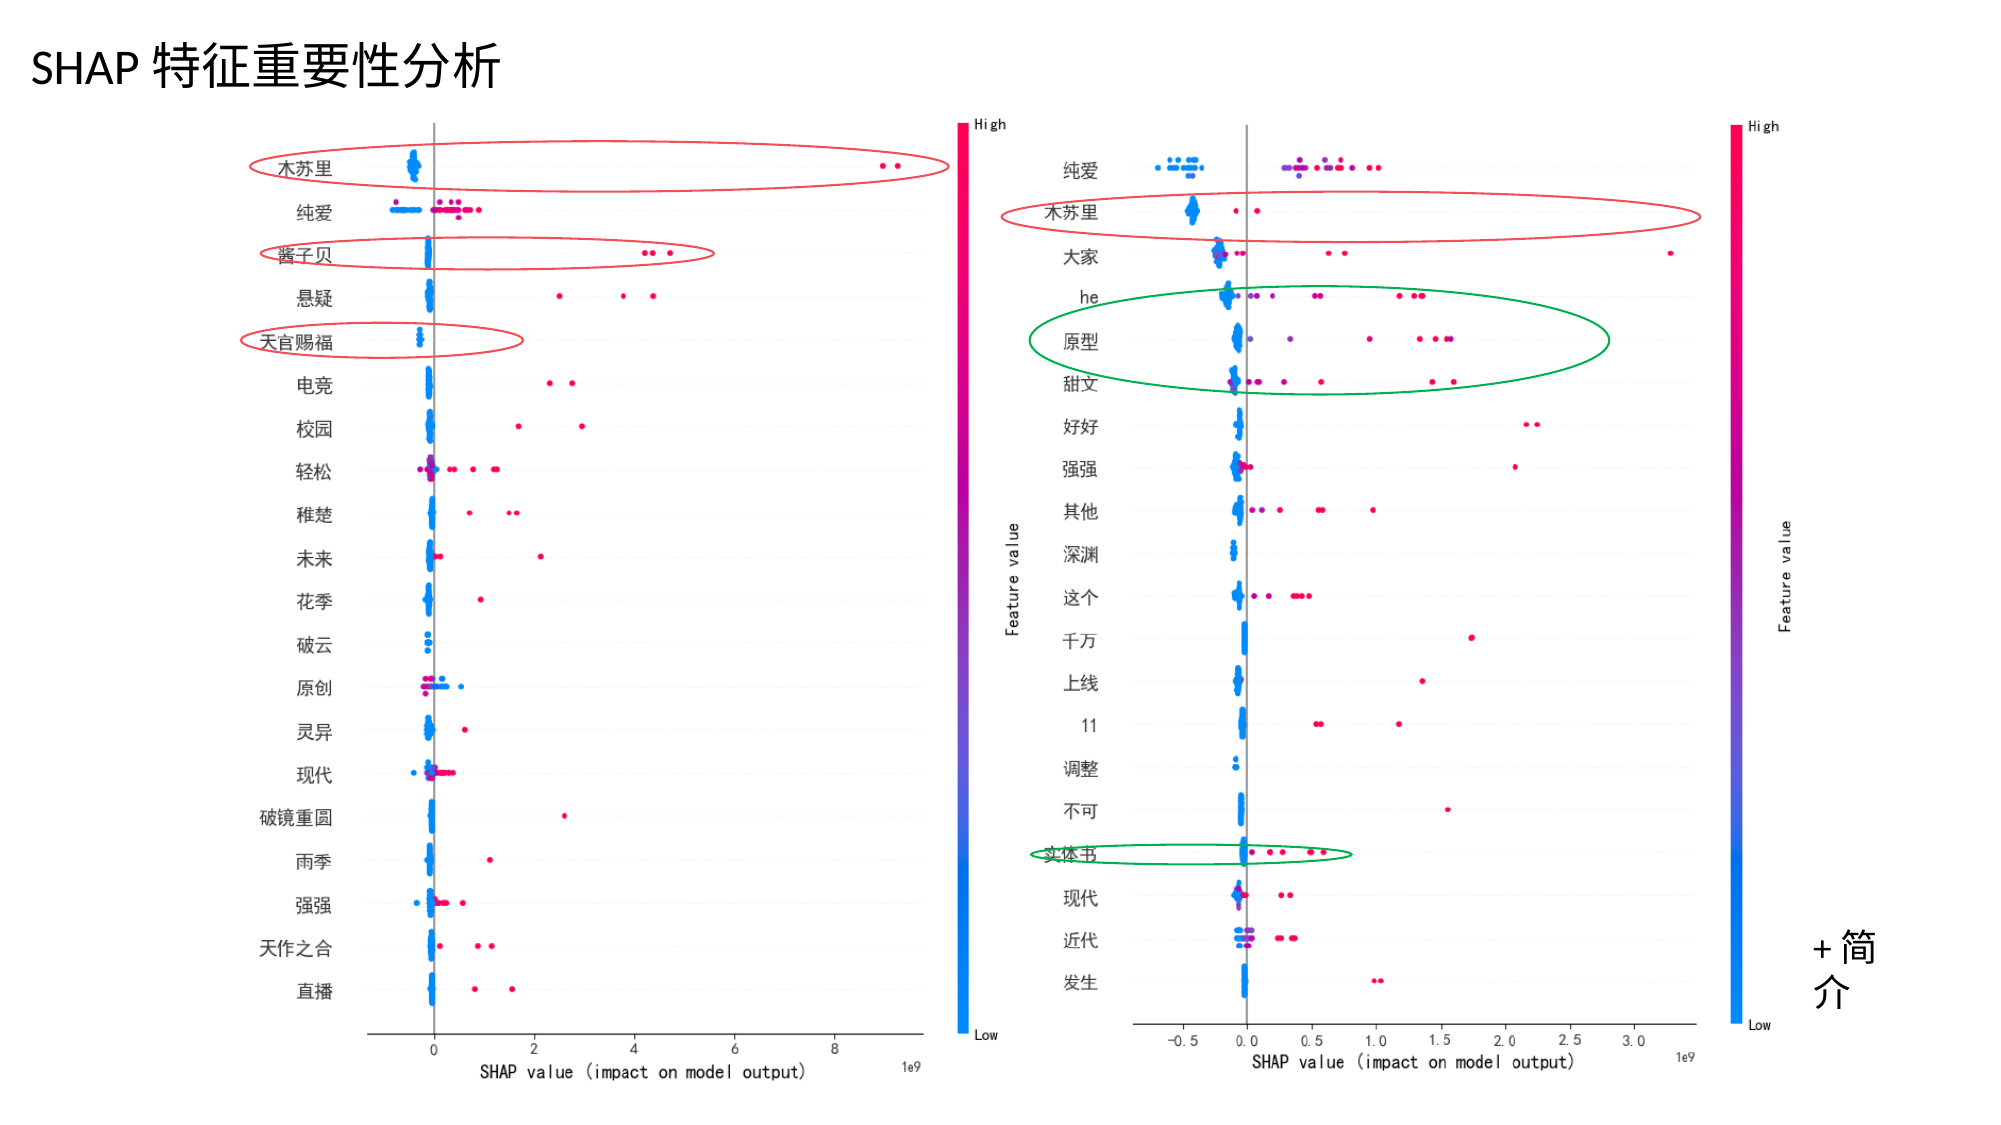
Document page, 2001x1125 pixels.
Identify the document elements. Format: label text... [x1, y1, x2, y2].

picture [221, 102, 1824, 1101]
text_box +简介 [1824, 916, 1929, 1022]
text_box SHAP特征重要性分析 [2, 27, 531, 102]
